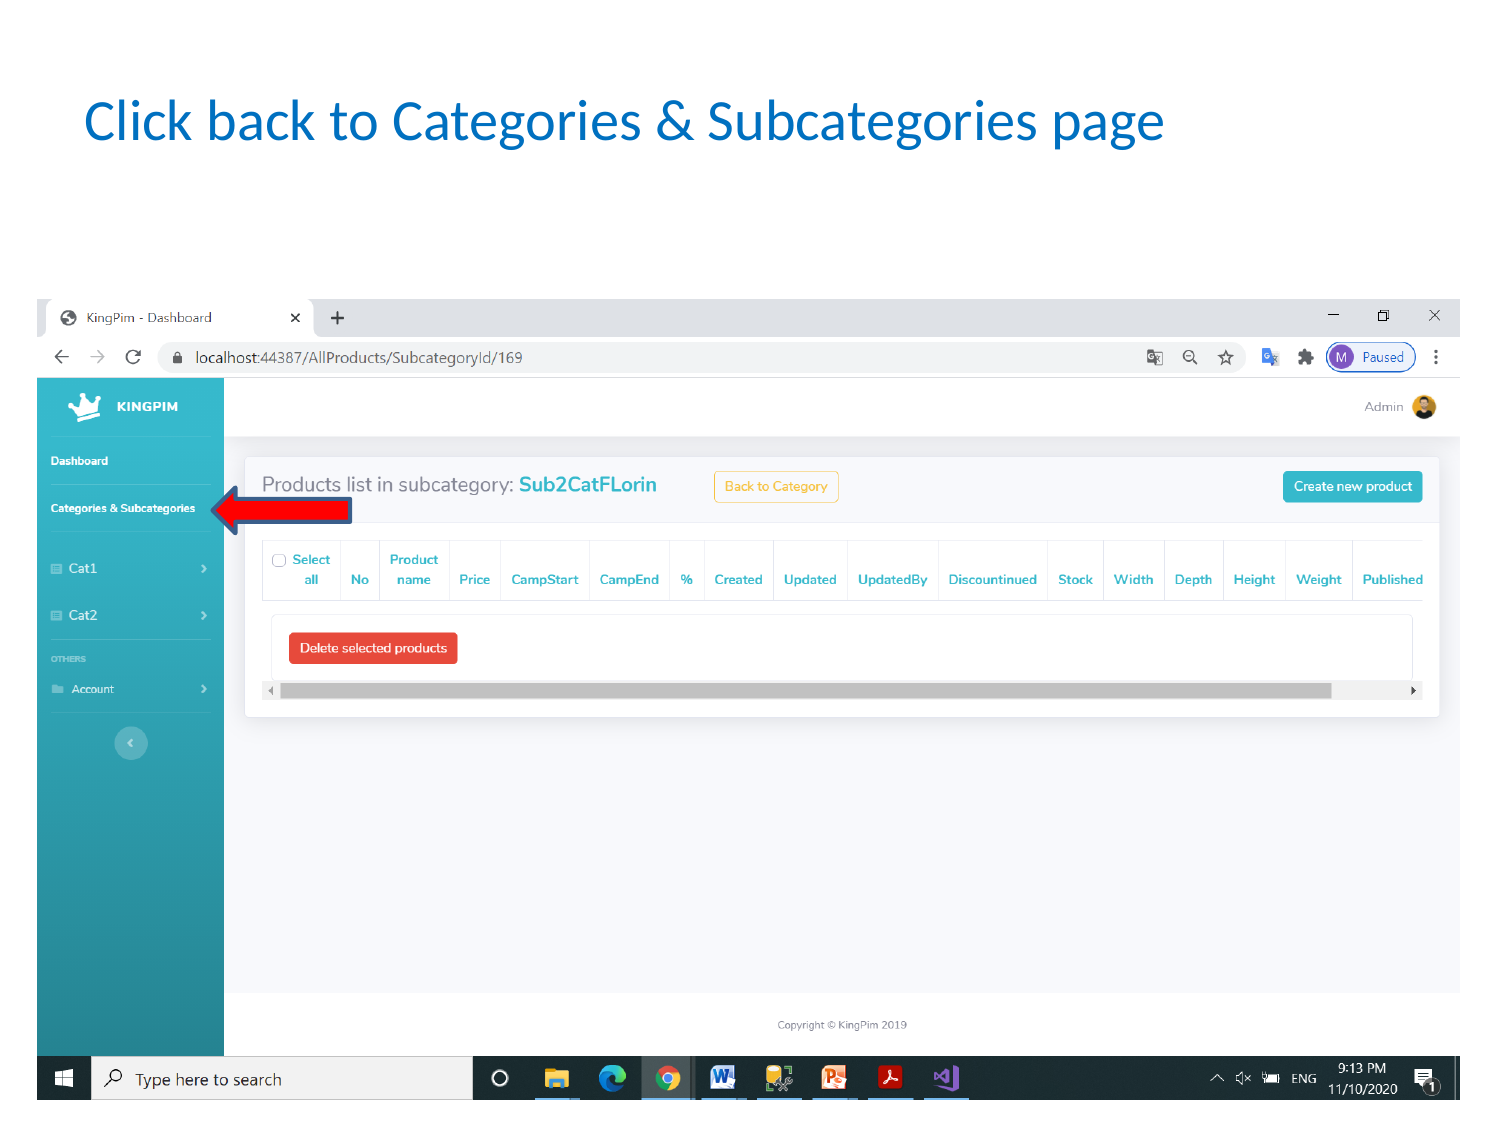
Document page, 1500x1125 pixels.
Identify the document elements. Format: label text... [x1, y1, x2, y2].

picture [37, 299, 1460, 1101]
text_box Click back to Categories & Subcategories page [69, 75, 1182, 160]
